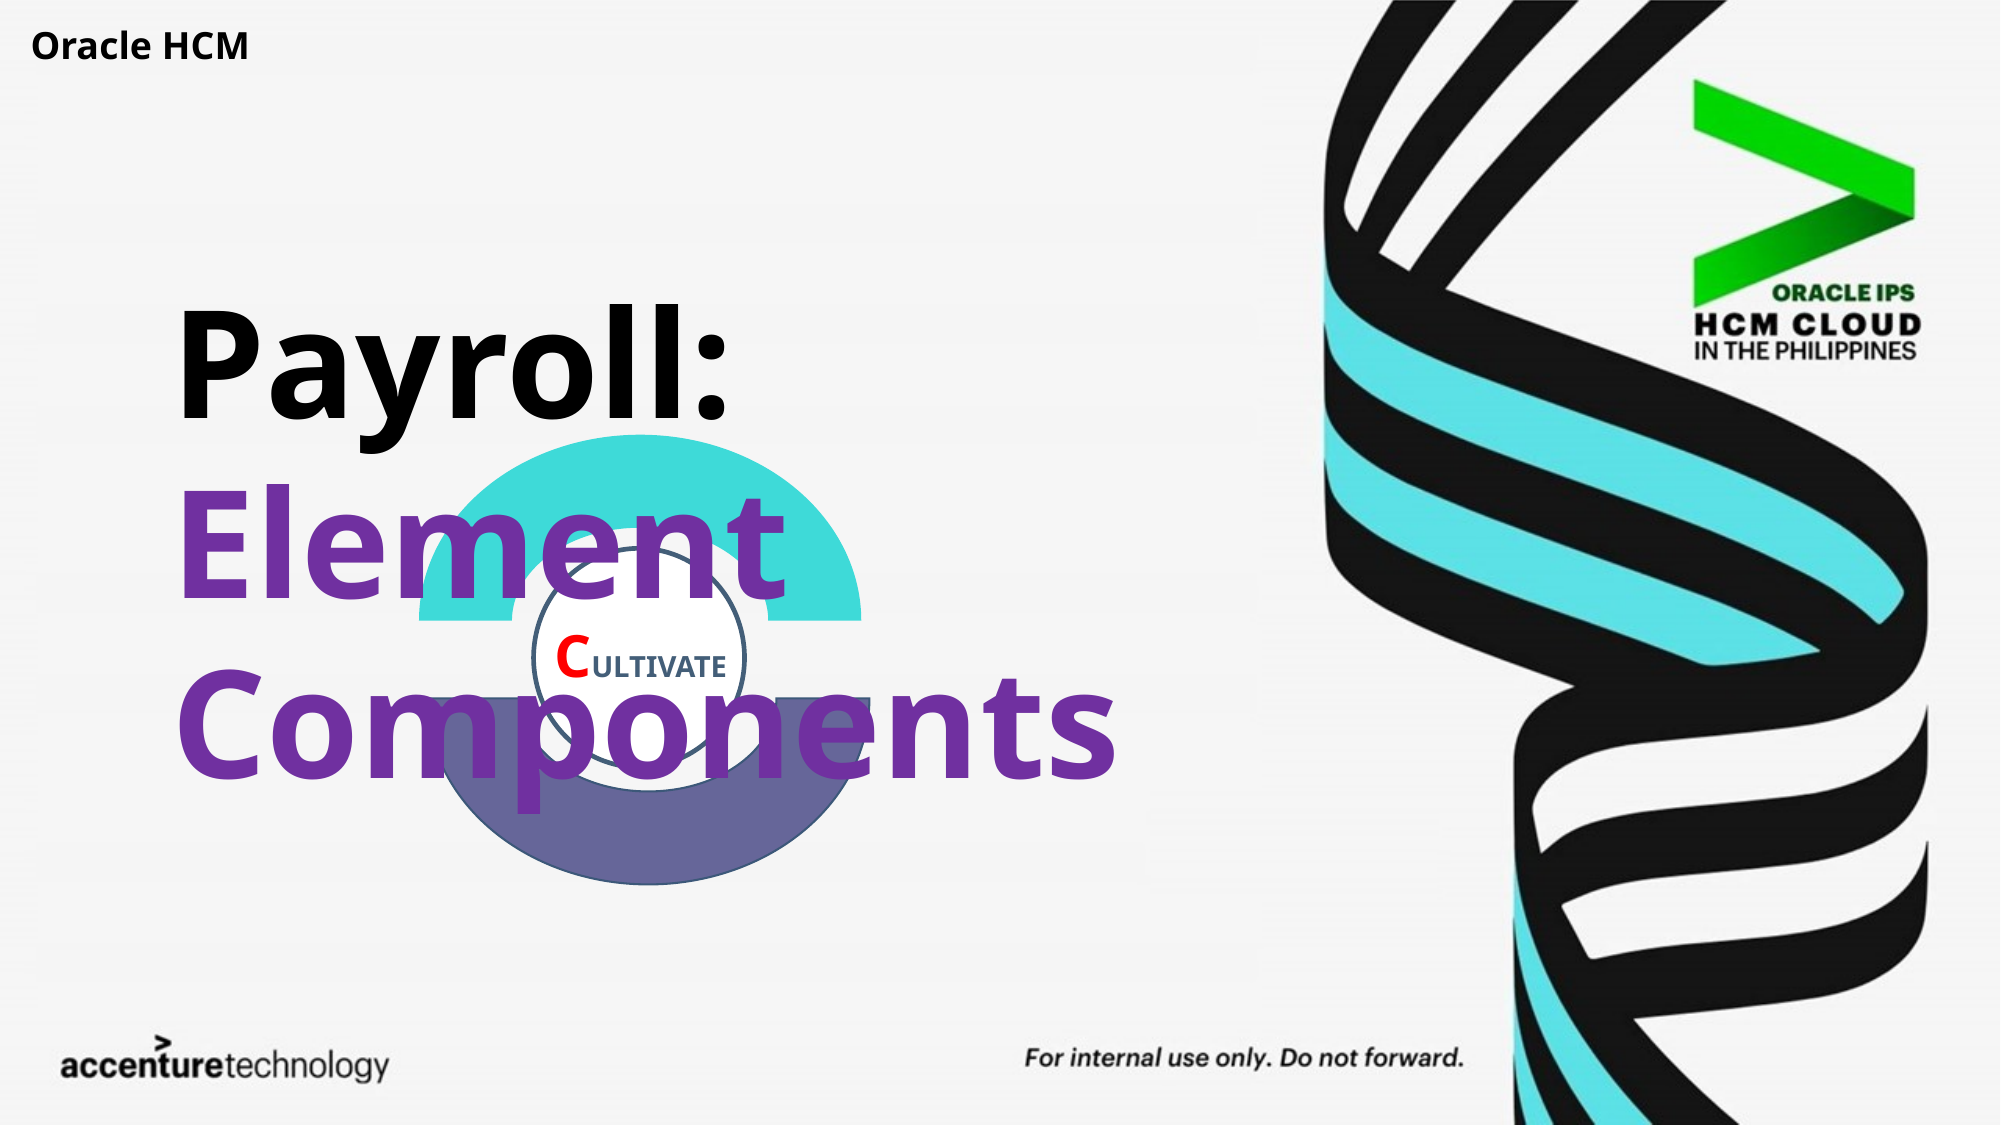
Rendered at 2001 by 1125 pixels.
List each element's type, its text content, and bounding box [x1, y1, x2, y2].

text_box Oracle HCM [15, 14, 1028, 74]
text_box Payroll: Element Components [156, 260, 1280, 816]
picture [0, 0, 2001, 1125]
